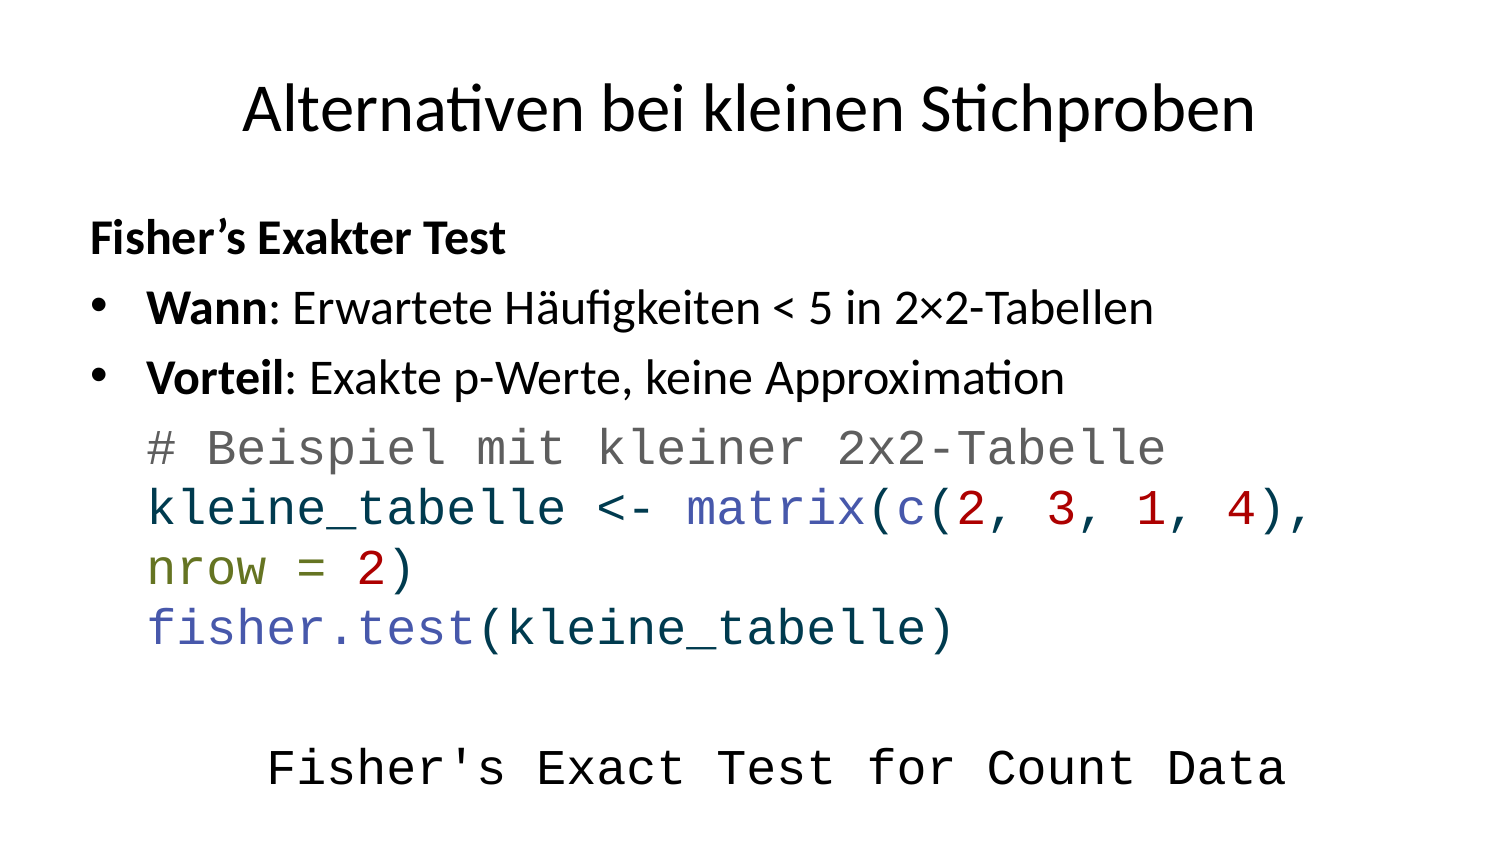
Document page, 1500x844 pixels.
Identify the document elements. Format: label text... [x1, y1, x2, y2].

title Alternativen bei kleinen Stichproben [75, 33, 1425, 175]
list Fisher’s Exakter Test Wann: Erwartete Häufigkeiten < 5 in 2×2-Tabellen Vorteil: Exakte p-Werte, keine Approximation # Beispiel mit kleiner 2x2-Tabelle kleine_tabelle <- matrix(c(2, 3, 1, 4), nrow = 2) fisher.test(kleine_tabelle) Fisher's Exact Test for Count Data data: kleine_tabelle p-value = 1 alternative hypothesis: true odds ratio is not equal to 1 95 percent confidence interval: 0.0847468 195.6529809 sample estimates: odds ratio 2.414224 Yates-Korrektur Wann: 2×2-Tabellen mit kleinen Häufigkeiten Funktion: Konservativere Schätzung chisq.test(kleine_tabelle, correct = TRUE) Pearson's Chi-squared test with Yates' continuity correction data: kleine_tabelle X-squared = 0, df = 1, p-value = 1 [75, 196, 1425, 754]
